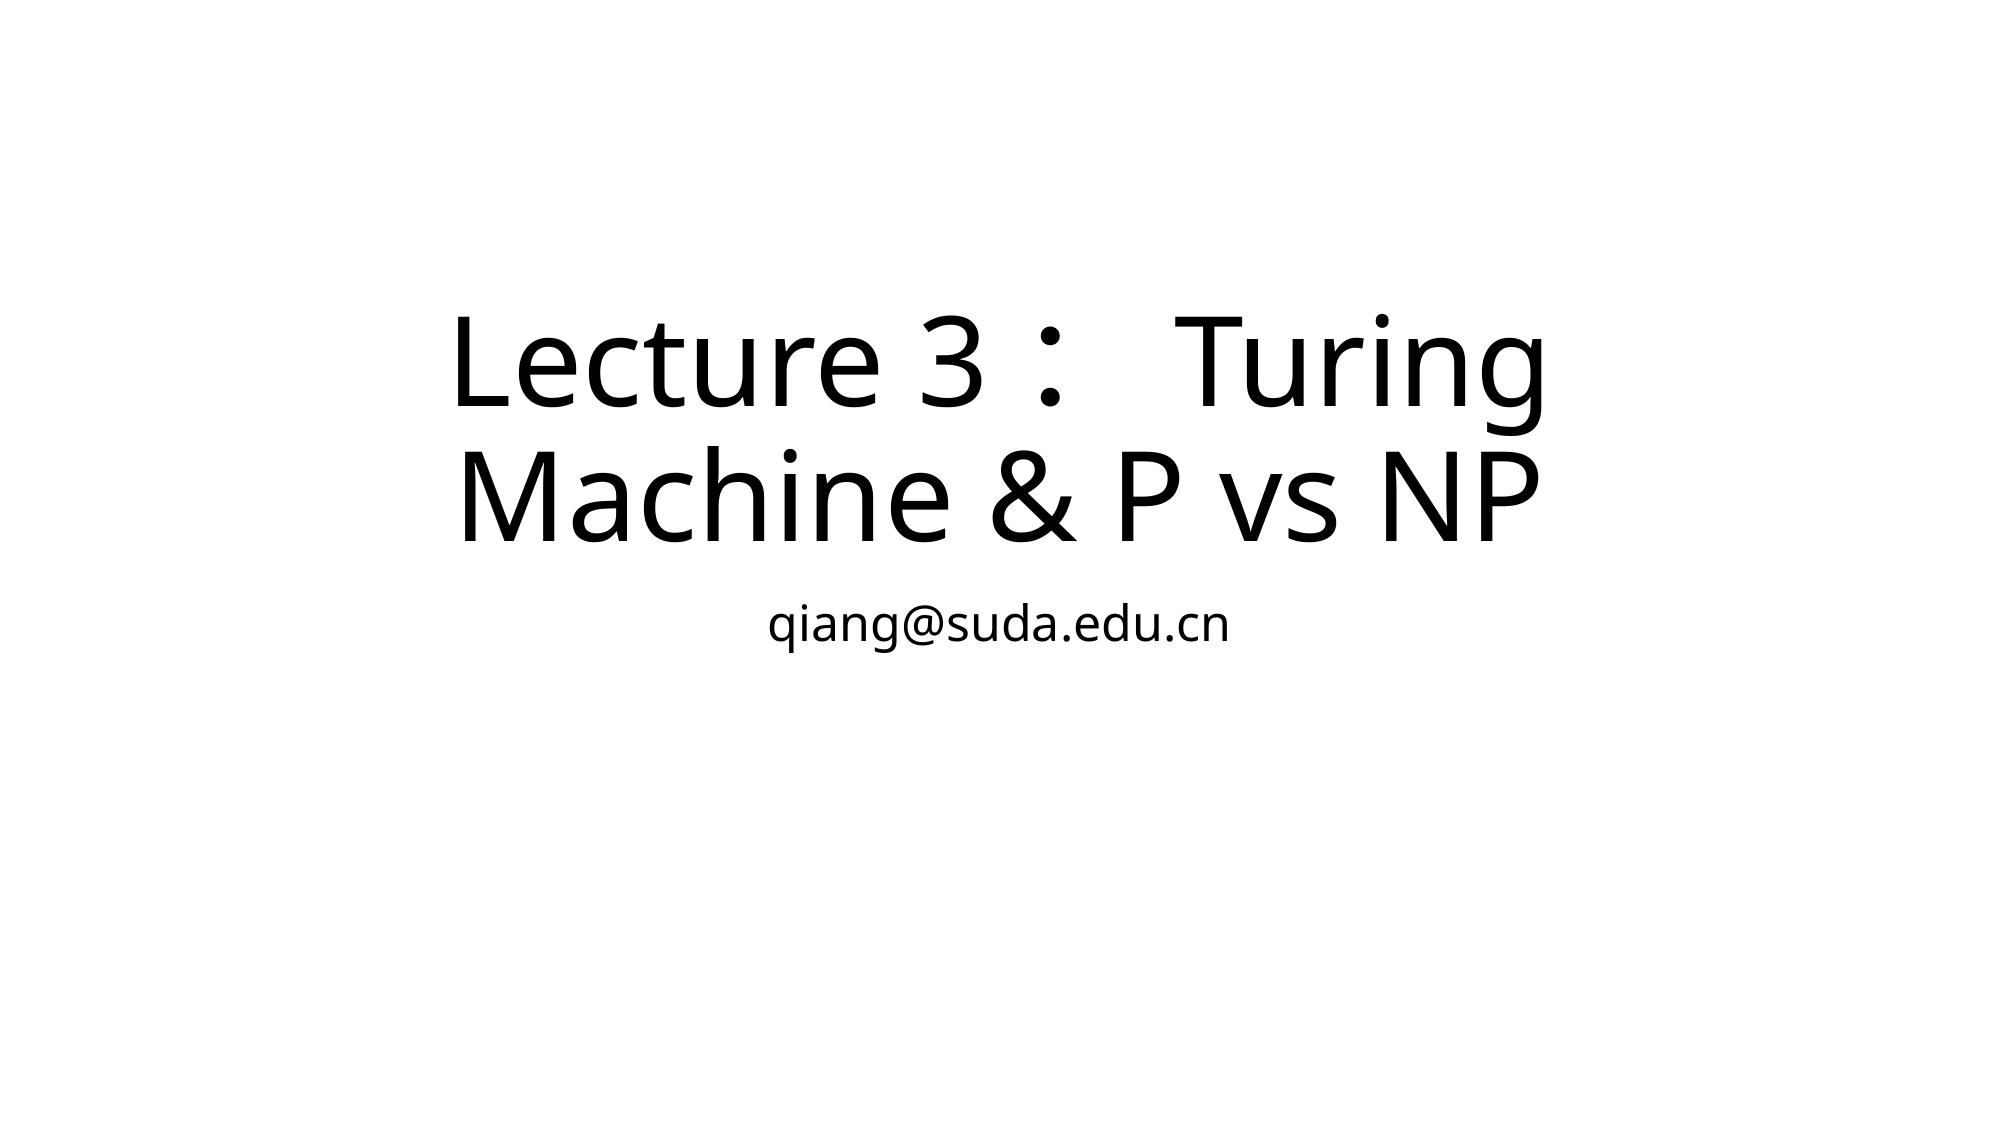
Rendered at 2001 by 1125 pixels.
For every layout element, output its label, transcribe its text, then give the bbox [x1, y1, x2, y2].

title Lecture 3：Turing Machine & P vs NP [249, 184, 1750, 576]
subtitle qiang@suda.edu.cn [249, 590, 1750, 863]
